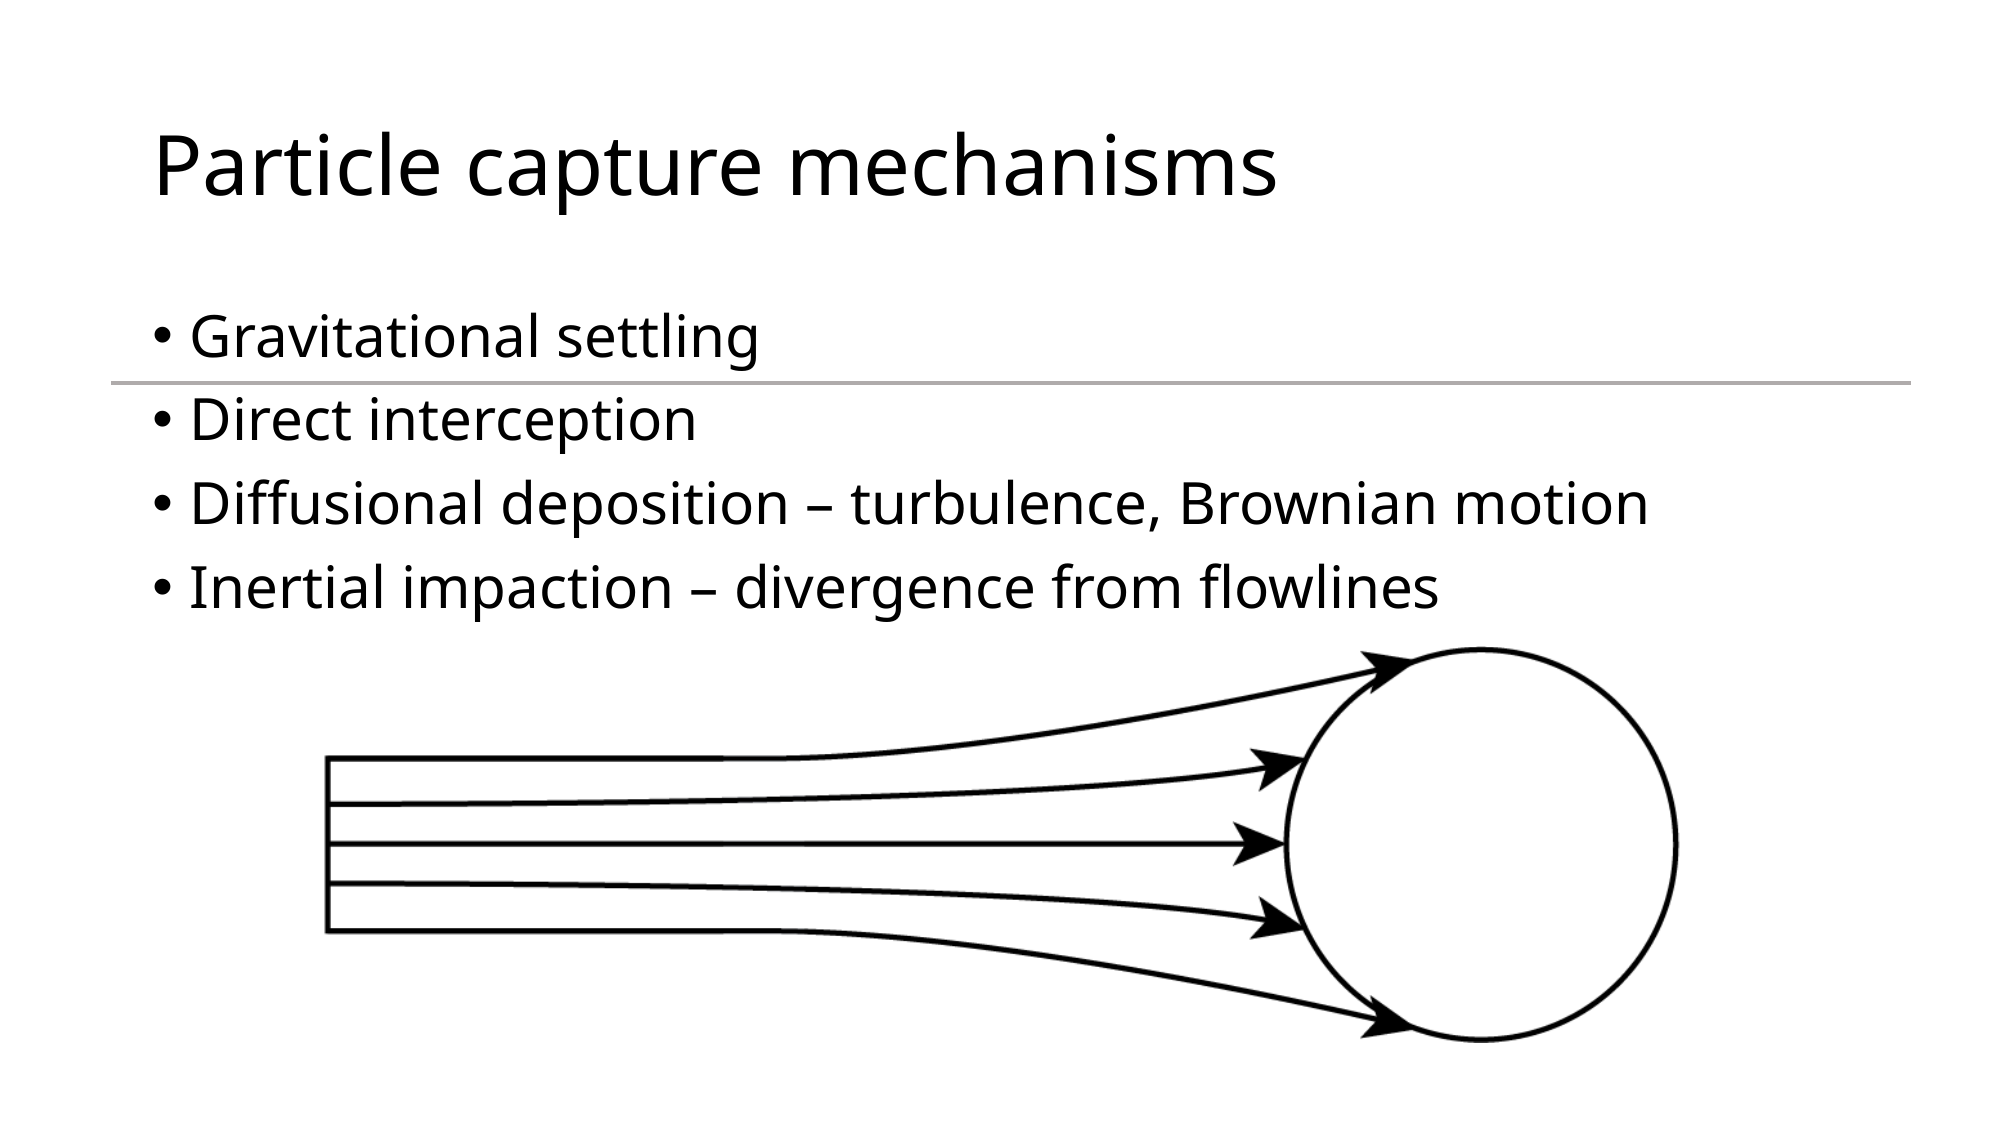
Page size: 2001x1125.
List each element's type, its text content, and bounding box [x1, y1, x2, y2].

list Gravitational settling Direct interception Diffusional deposition – turbulence, Brownian motion Inertial impaction – divergence from flowlines [137, 385, 1863, 647]
title Particle capture mechanisms [137, 59, 1863, 278]
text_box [319, 624, 1721, 1062]
list Gravitational settling Direct interception Diffusional deposition – turbulence, Brownian motion Inertial impaction – divergence from flowlines [137, 299, 1863, 381]
